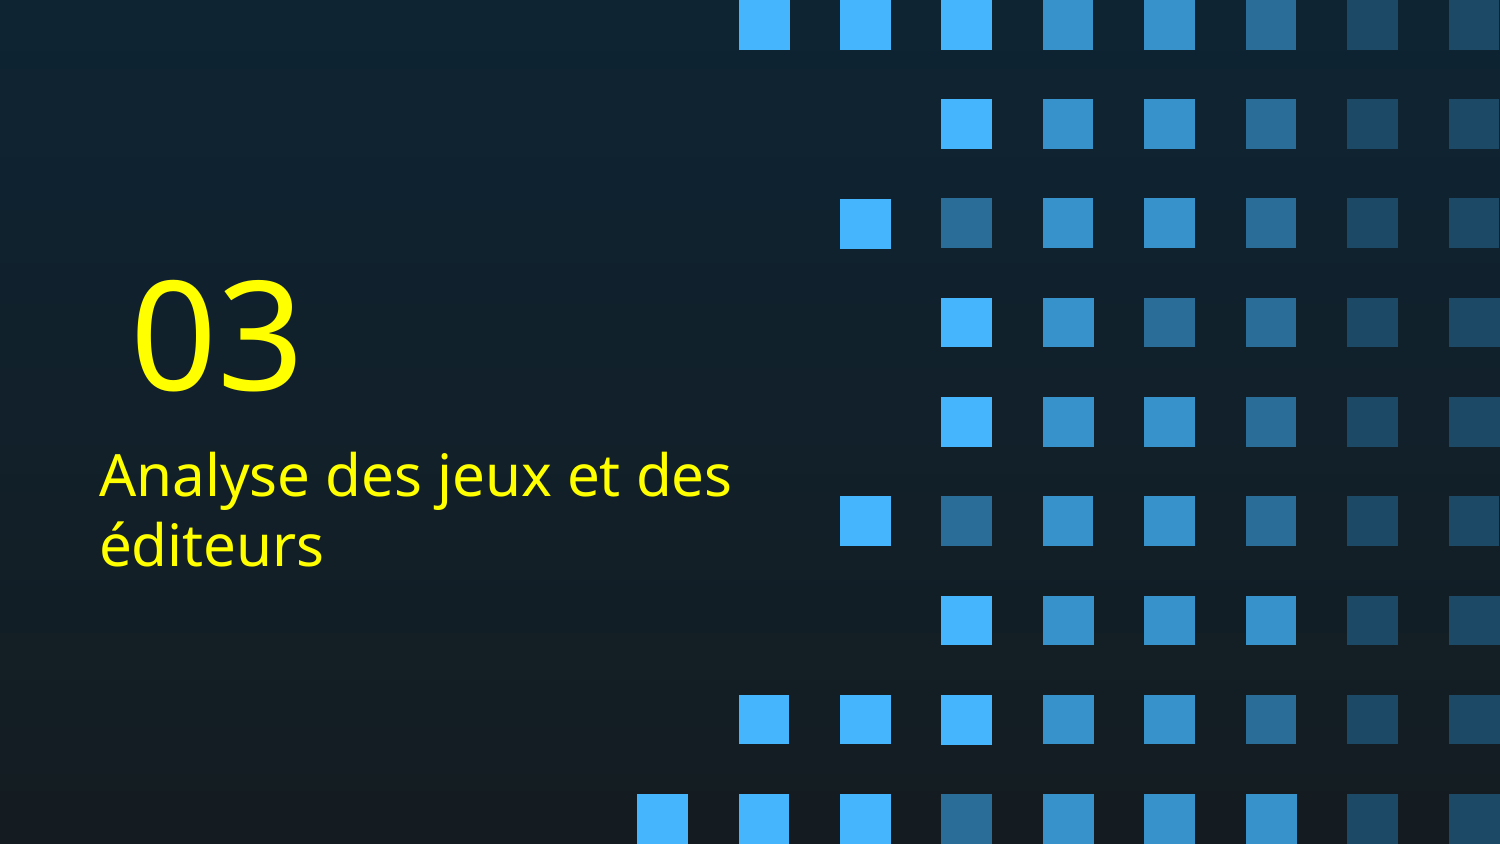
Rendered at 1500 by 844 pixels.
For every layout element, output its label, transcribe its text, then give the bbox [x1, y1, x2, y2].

title Analyse des jeux et des éditeurs [84, 422, 845, 667]
title 03 [115, 248, 568, 411]
